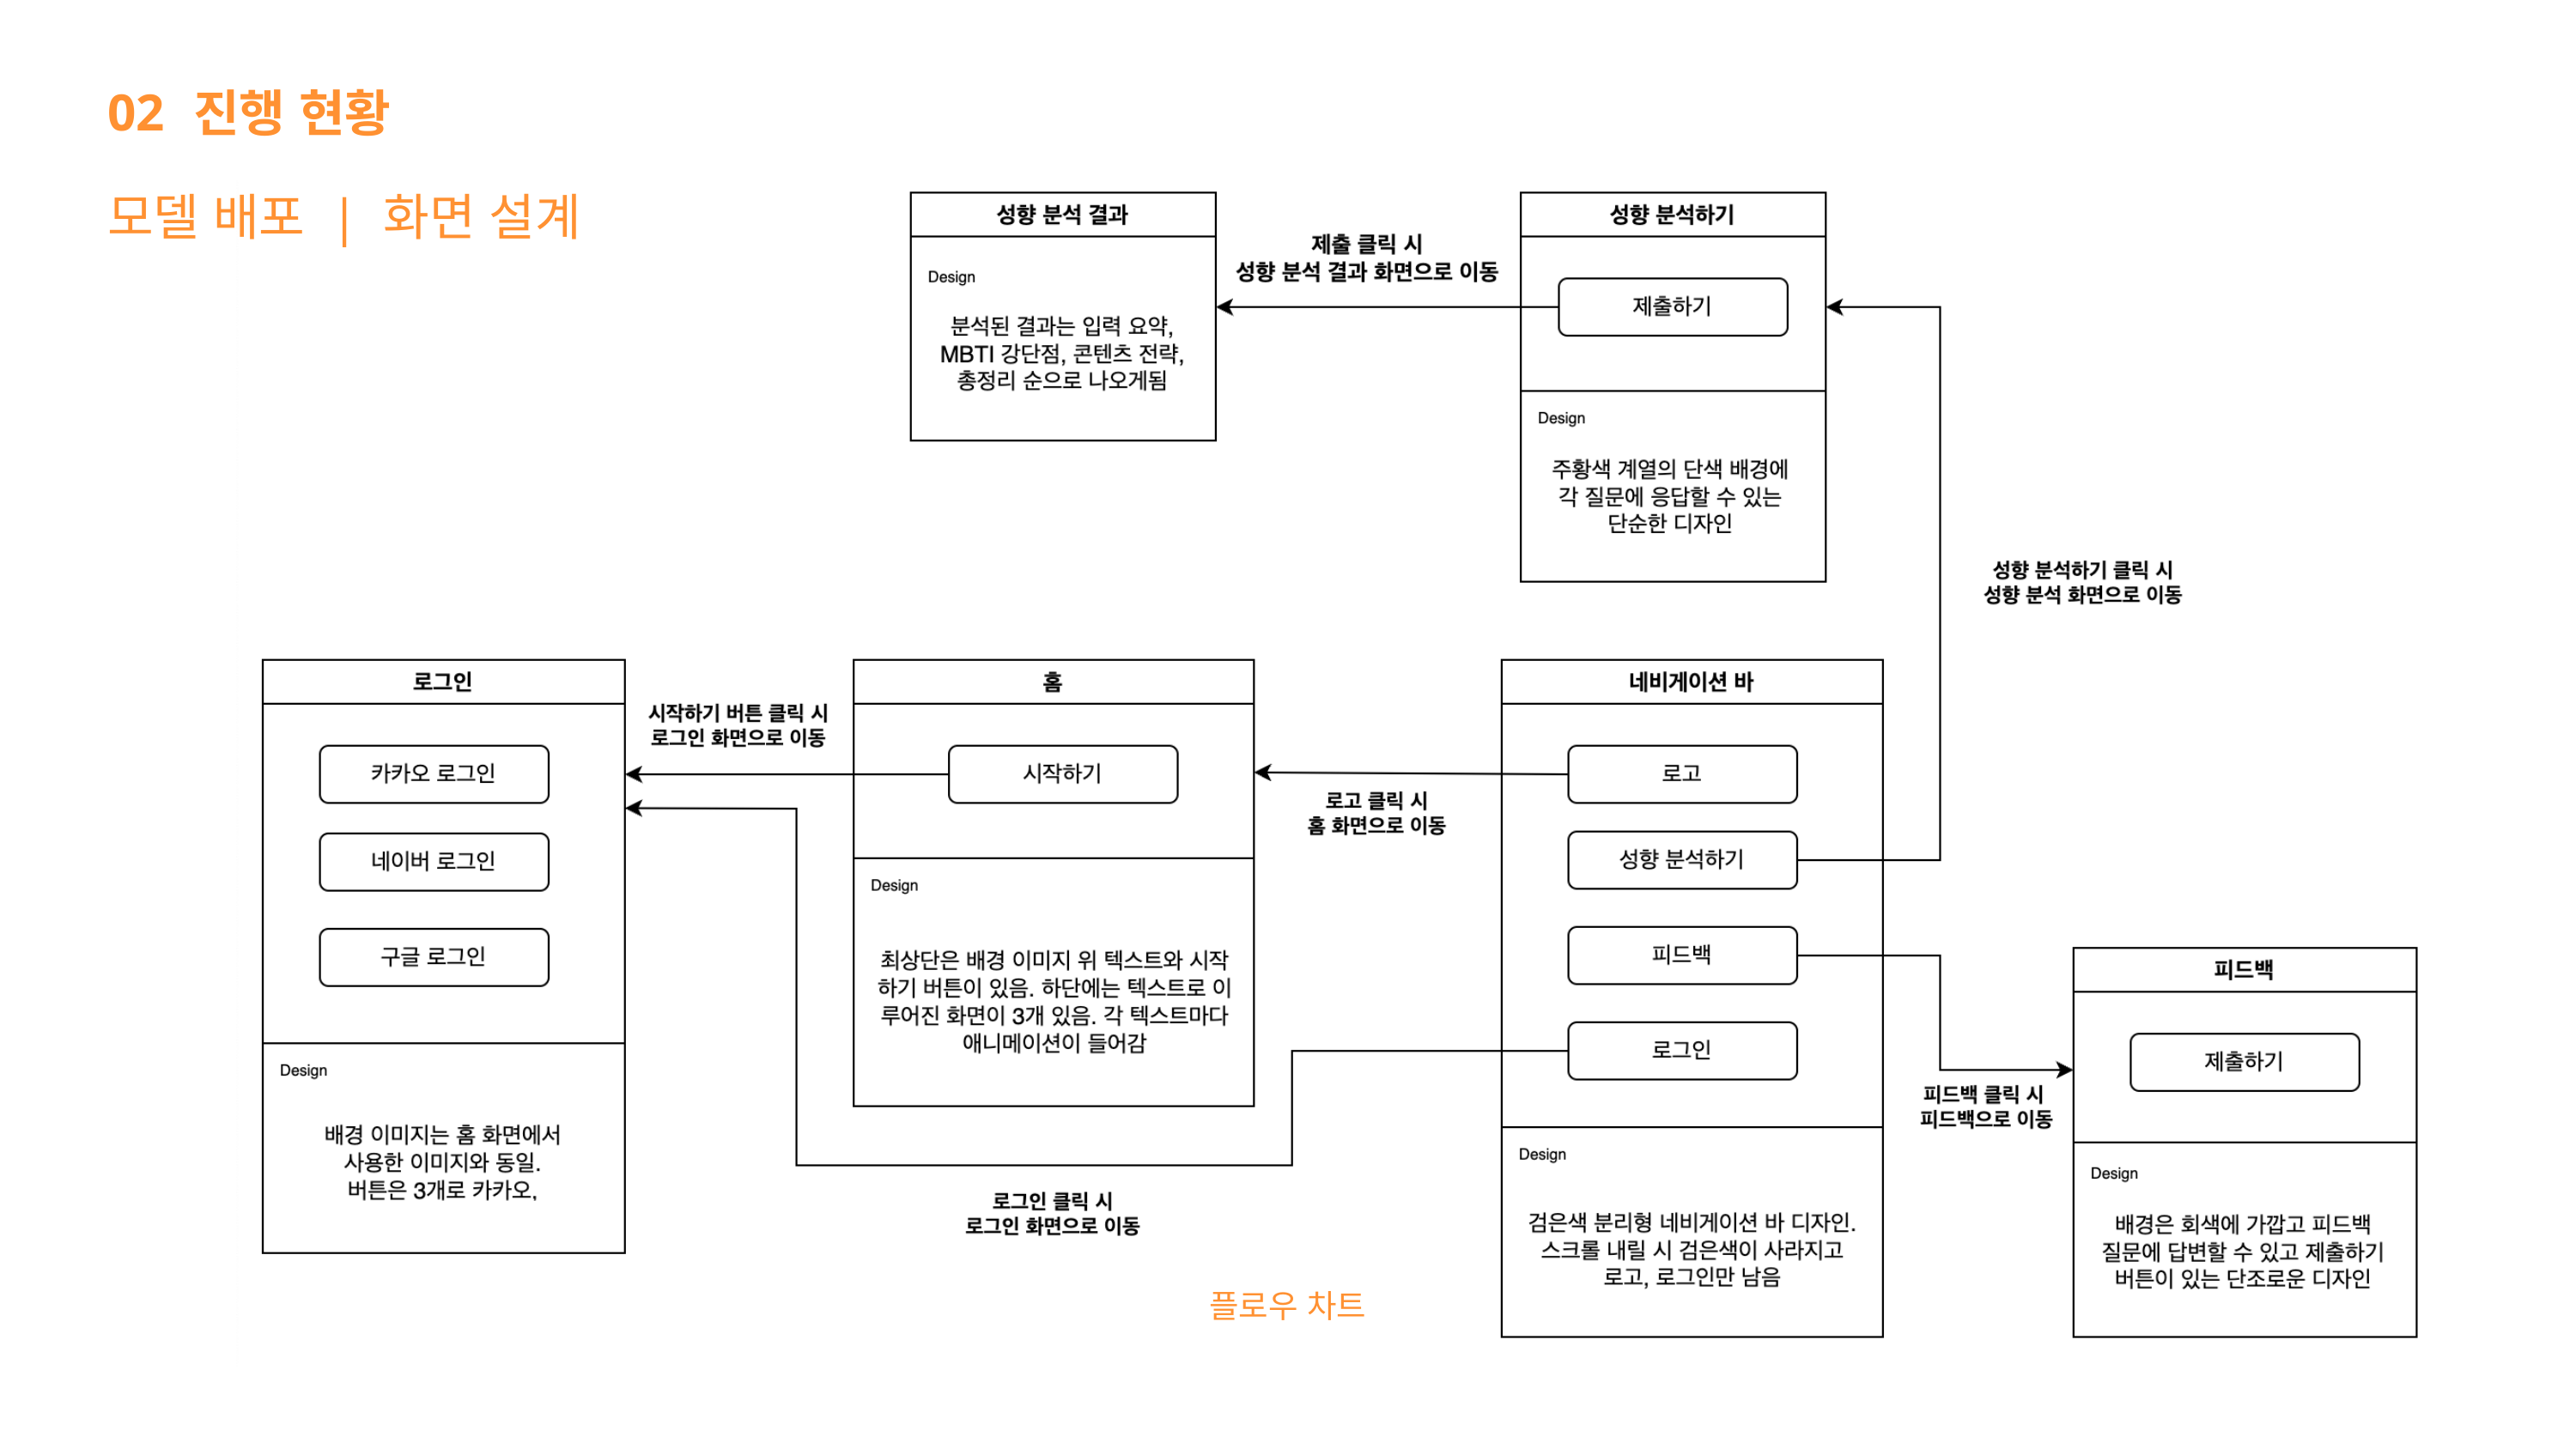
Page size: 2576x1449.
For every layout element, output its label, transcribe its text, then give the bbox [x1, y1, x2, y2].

text_box 02 [107, 78, 736, 149]
picture [235, 180, 2448, 1367]
text_box 진행 현황 [193, 79, 822, 149]
text_box 모델 배포 | 화면 설계 [106, 148, 822, 219]
